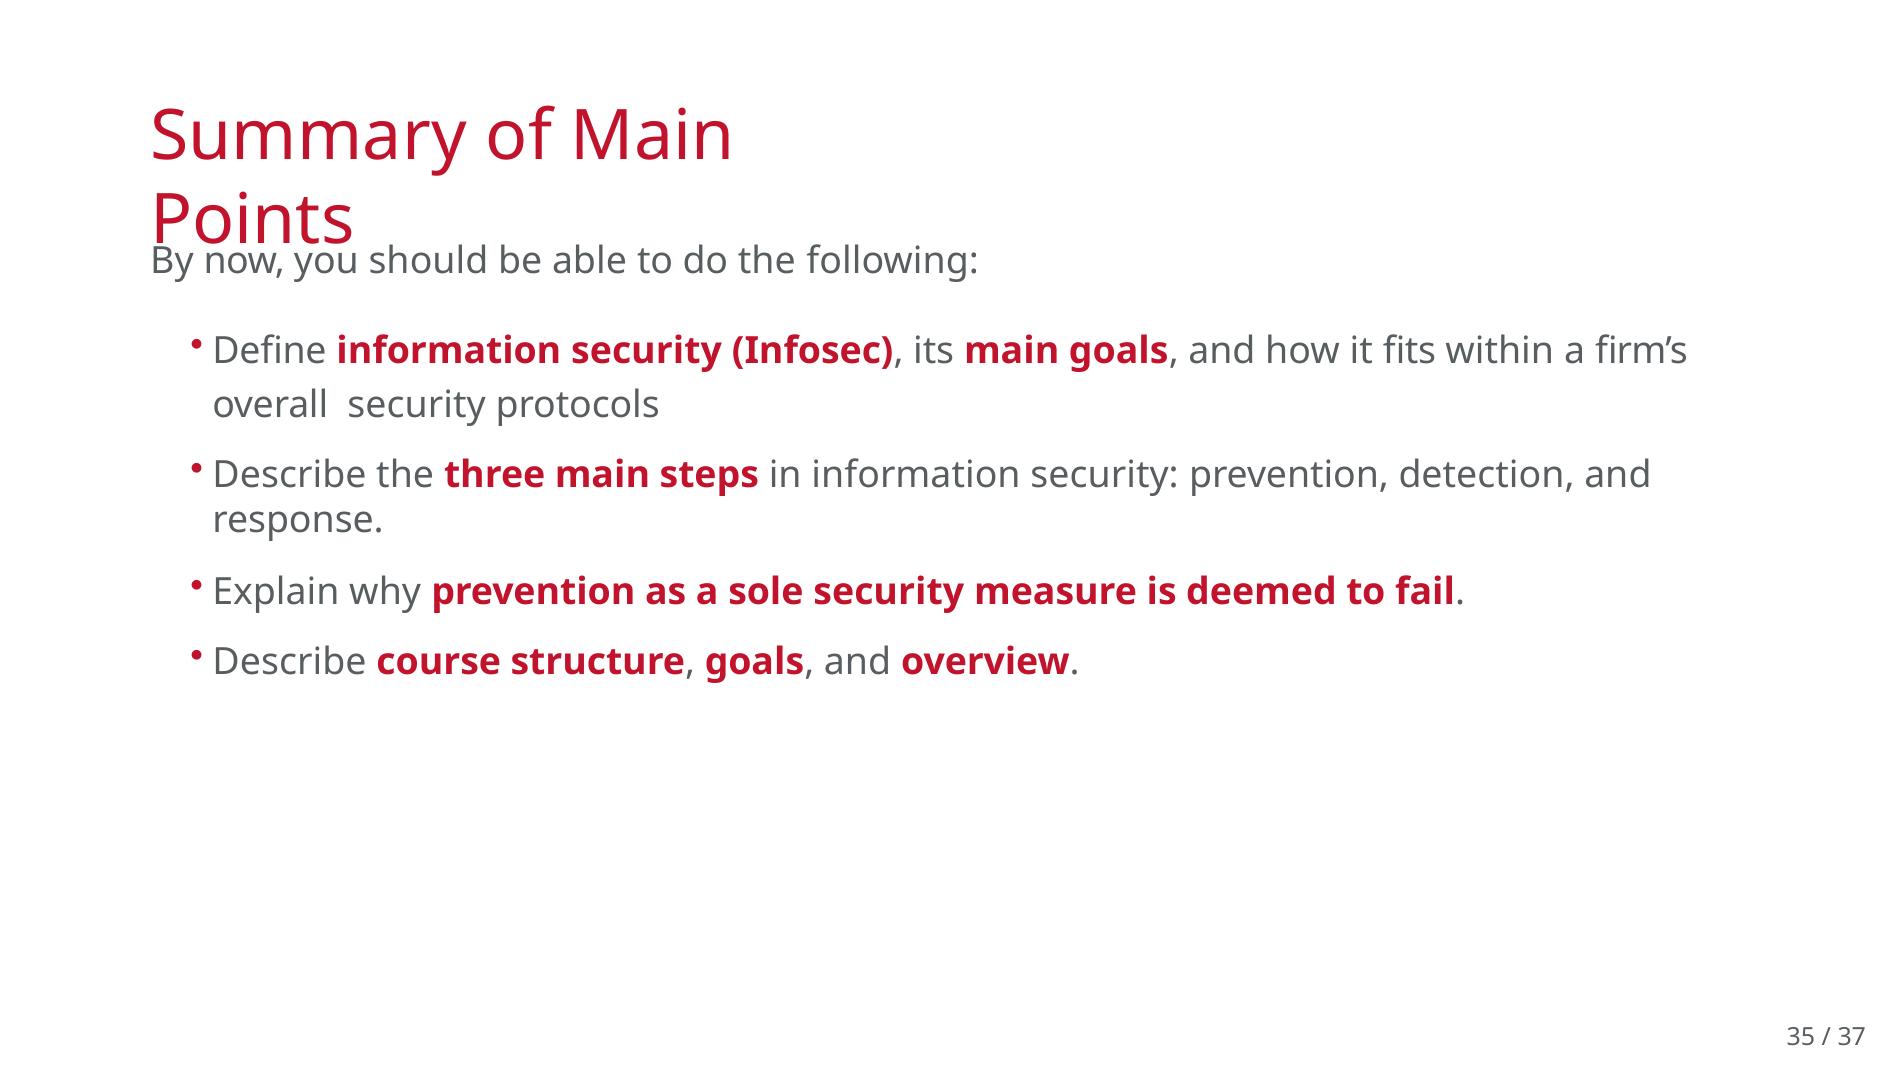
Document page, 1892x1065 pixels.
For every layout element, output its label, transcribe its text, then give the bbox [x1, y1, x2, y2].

text_box By now, you should be able to do the following: Define information security (Infosec), its main goals, and how it fits within a firm’s overall security protocols Describe the three main steps in information security: prevention, detection, and response. Explain why prevention as a sole security measure is deemed to fail. Describe course structure, goals, and overview. [147, 233, 1716, 683]
title Summary of Main Points [147, 86, 834, 233]
slide_number 35 / 37 [1780, 1020, 1868, 1065]
